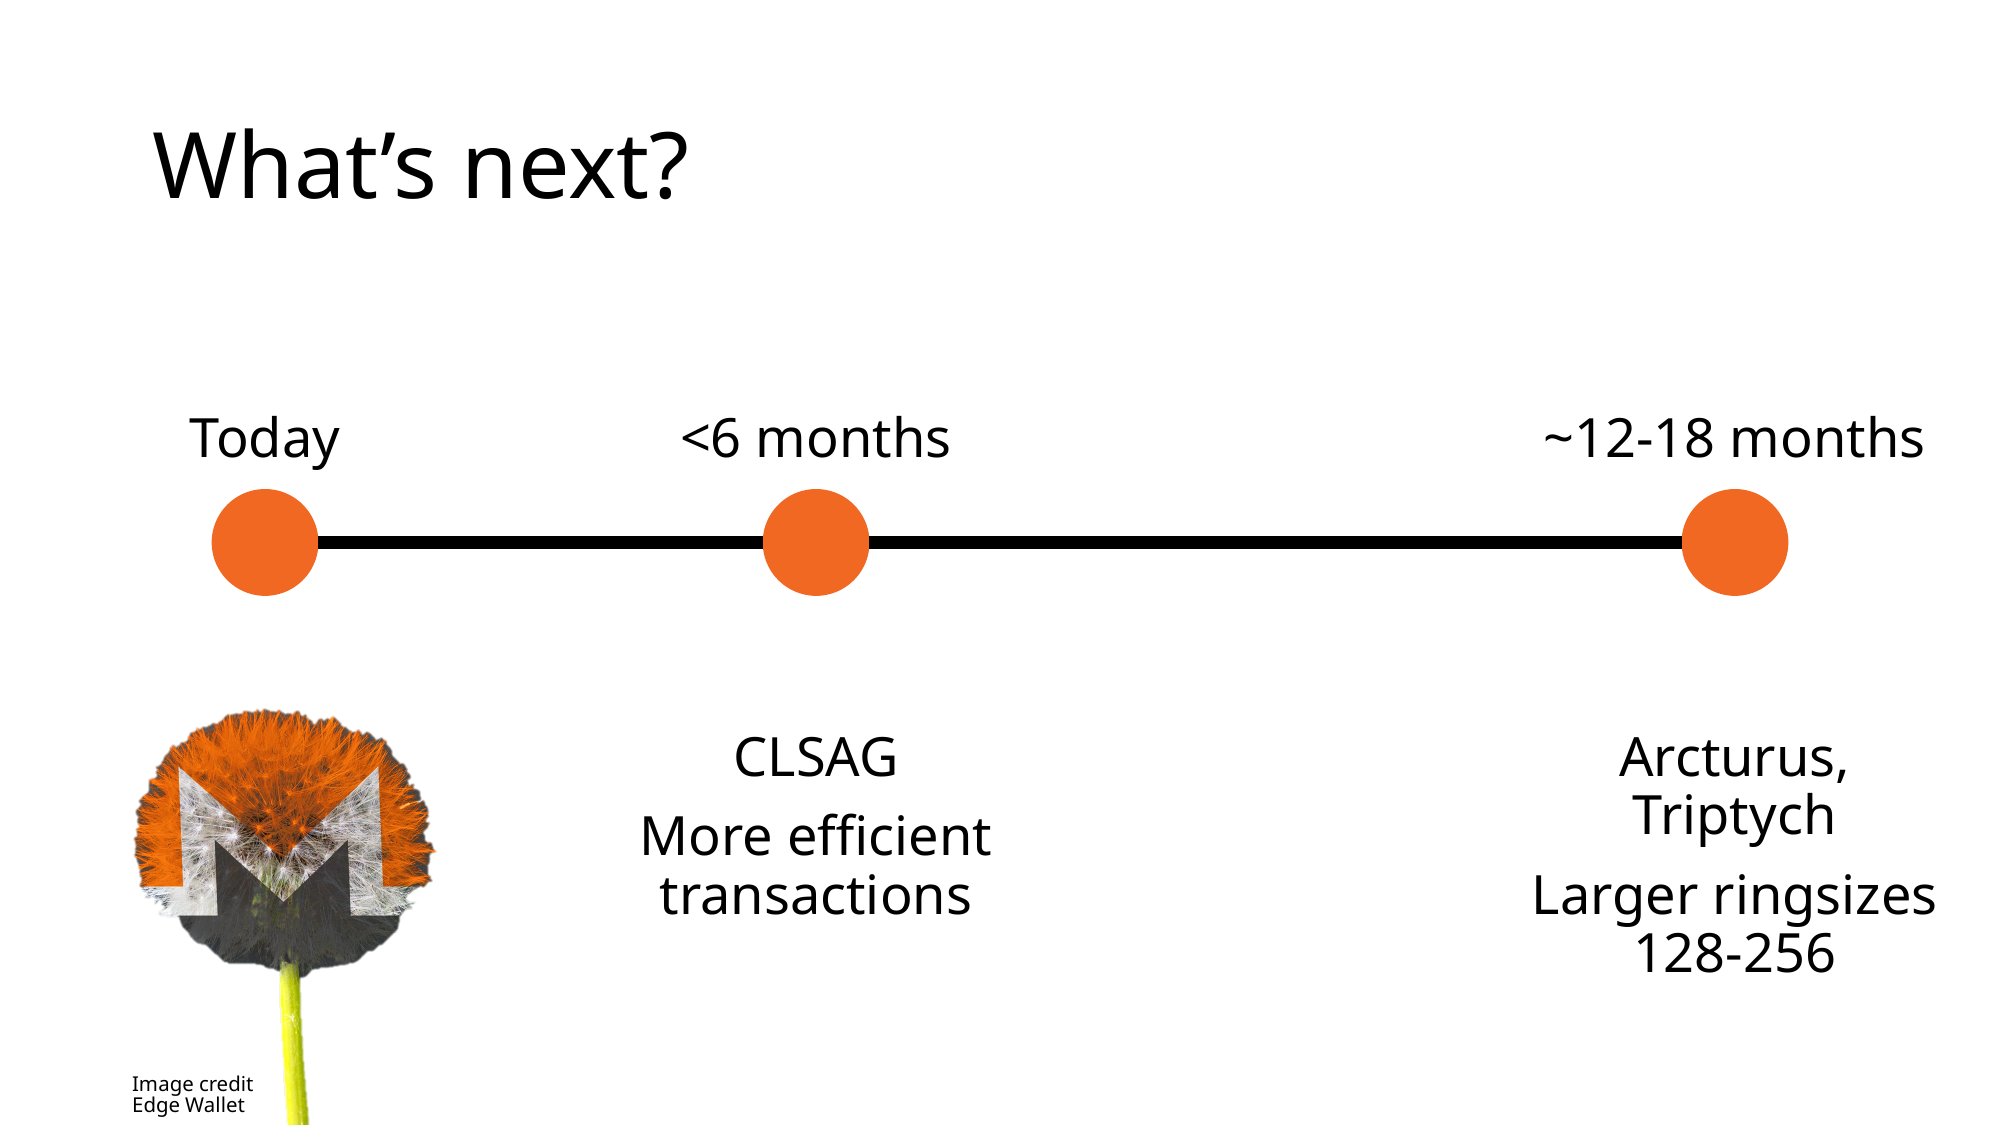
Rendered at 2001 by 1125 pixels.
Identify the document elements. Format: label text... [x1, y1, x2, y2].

title What’s next? [137, 59, 1863, 278]
text_box [762, 511, 871, 597]
text_box CLSAG More efficient transactions [585, 722, 1047, 985]
text_box [1680, 511, 1790, 597]
text_box Today [34, 403, 496, 511]
text_box [210, 511, 320, 597]
picture [117, 695, 465, 1125]
text_box ~12-18 months [1504, 403, 1966, 511]
text_box <6 months [585, 403, 1047, 511]
text_box Arcturus, Triptych Larger ringsizes 128-256 [1504, 722, 1966, 1081]
